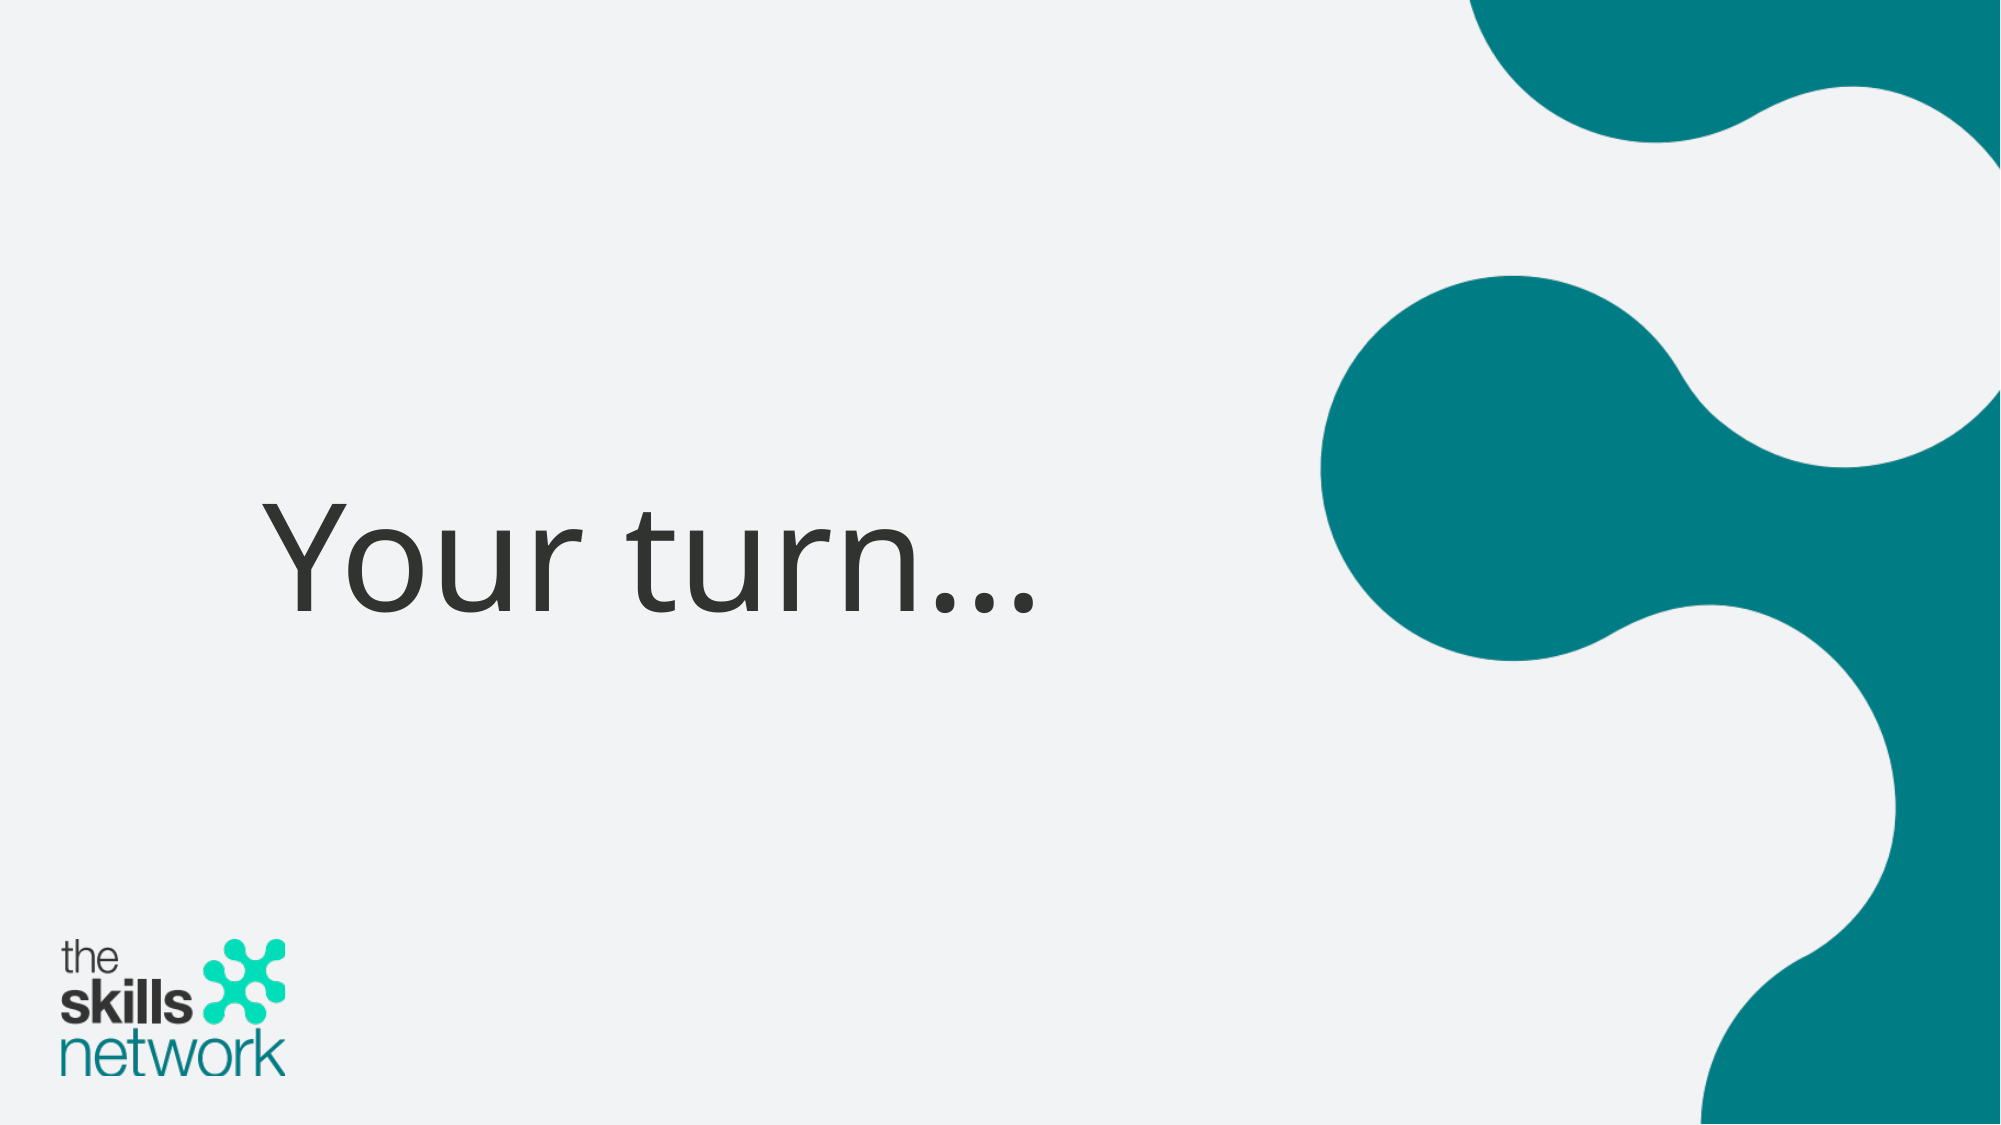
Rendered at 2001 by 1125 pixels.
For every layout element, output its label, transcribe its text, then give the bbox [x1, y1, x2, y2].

title Your turn… [0, 479, 1509, 646]
